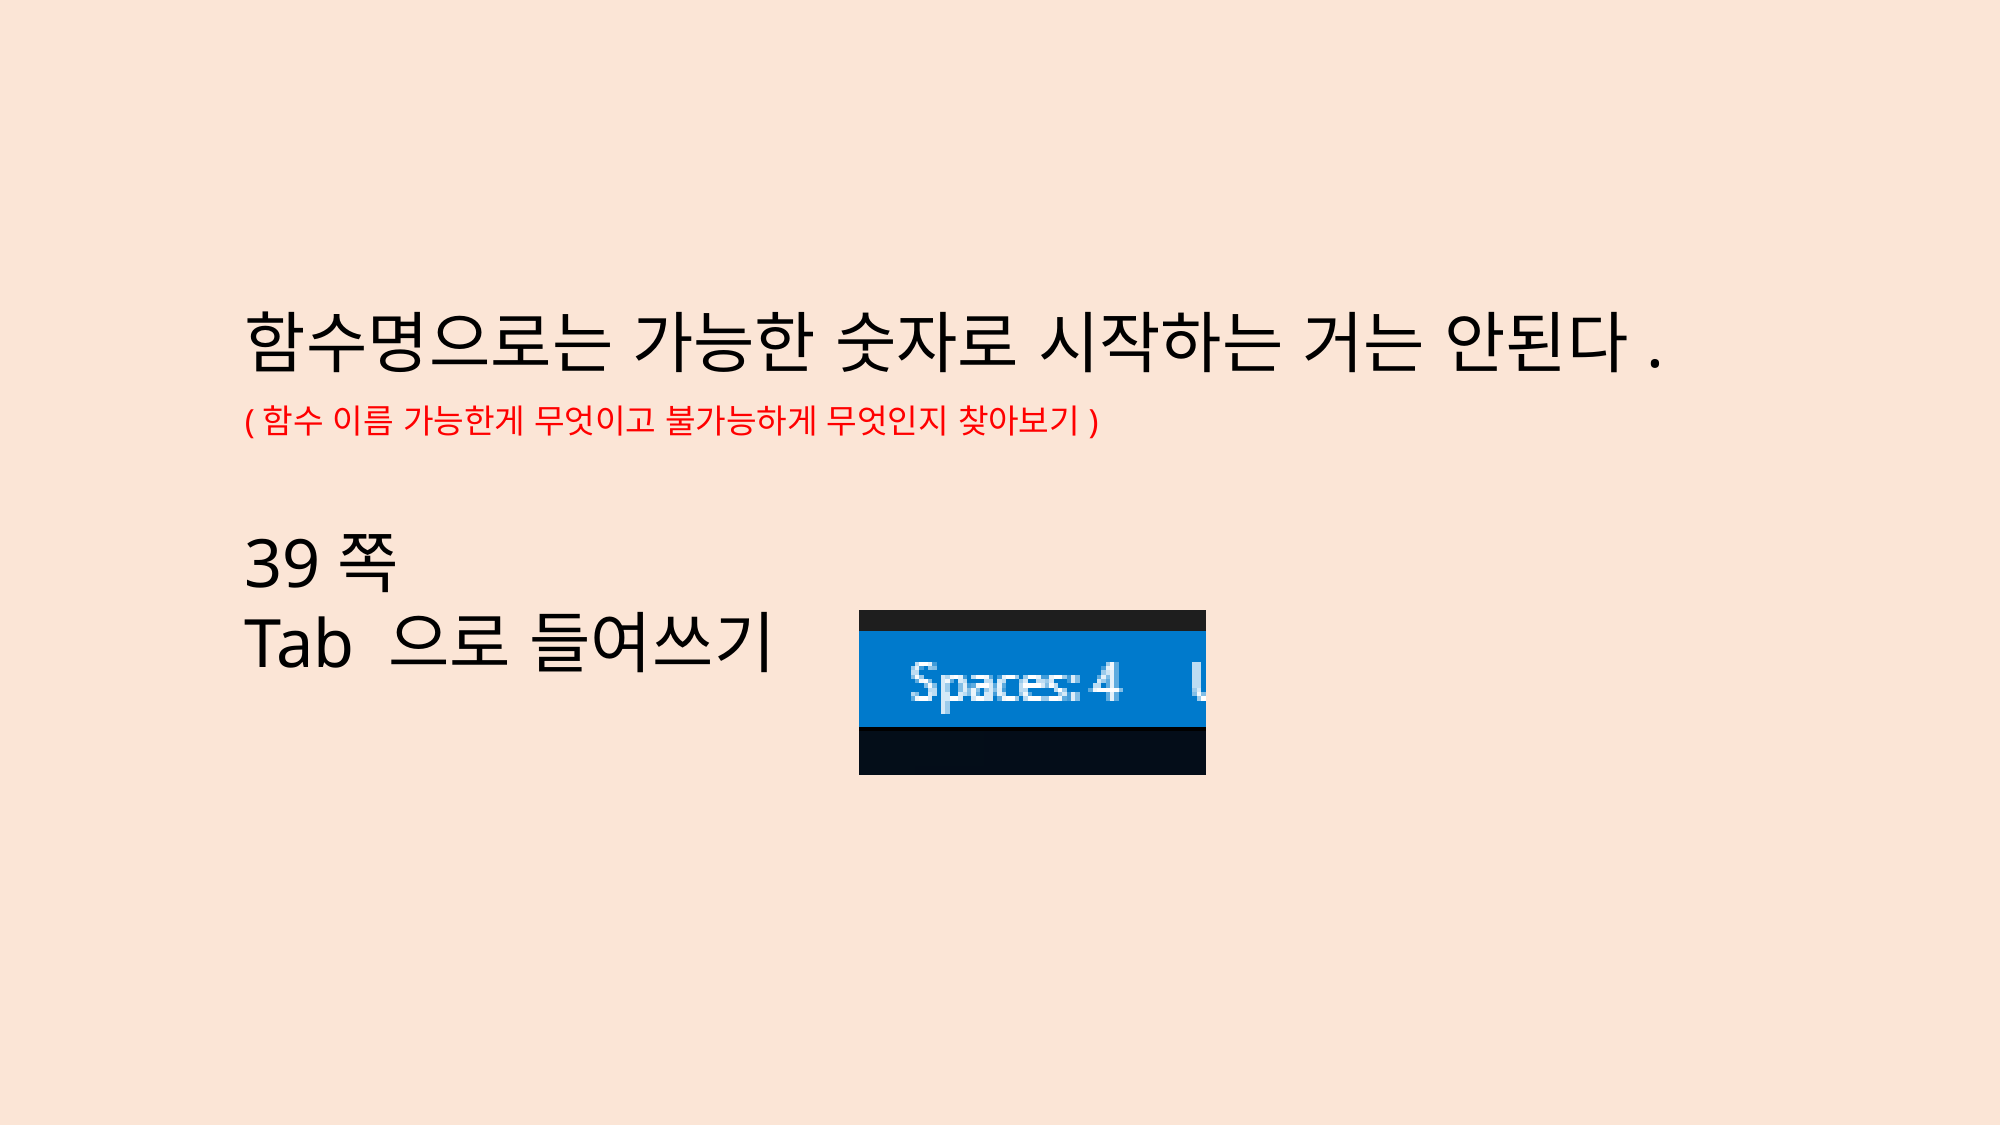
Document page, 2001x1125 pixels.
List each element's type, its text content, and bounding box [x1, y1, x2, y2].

picture [859, 610, 1206, 775]
text_box 함수명으로는 가능한 숫자로 시작하는 거는 안된다. (함수 이름 가능한게 무엇이고 불가능하게 무엇인지 찾아보기) 39쪽 Tab 으로 들여쓰기 [230, 253, 1795, 688]
